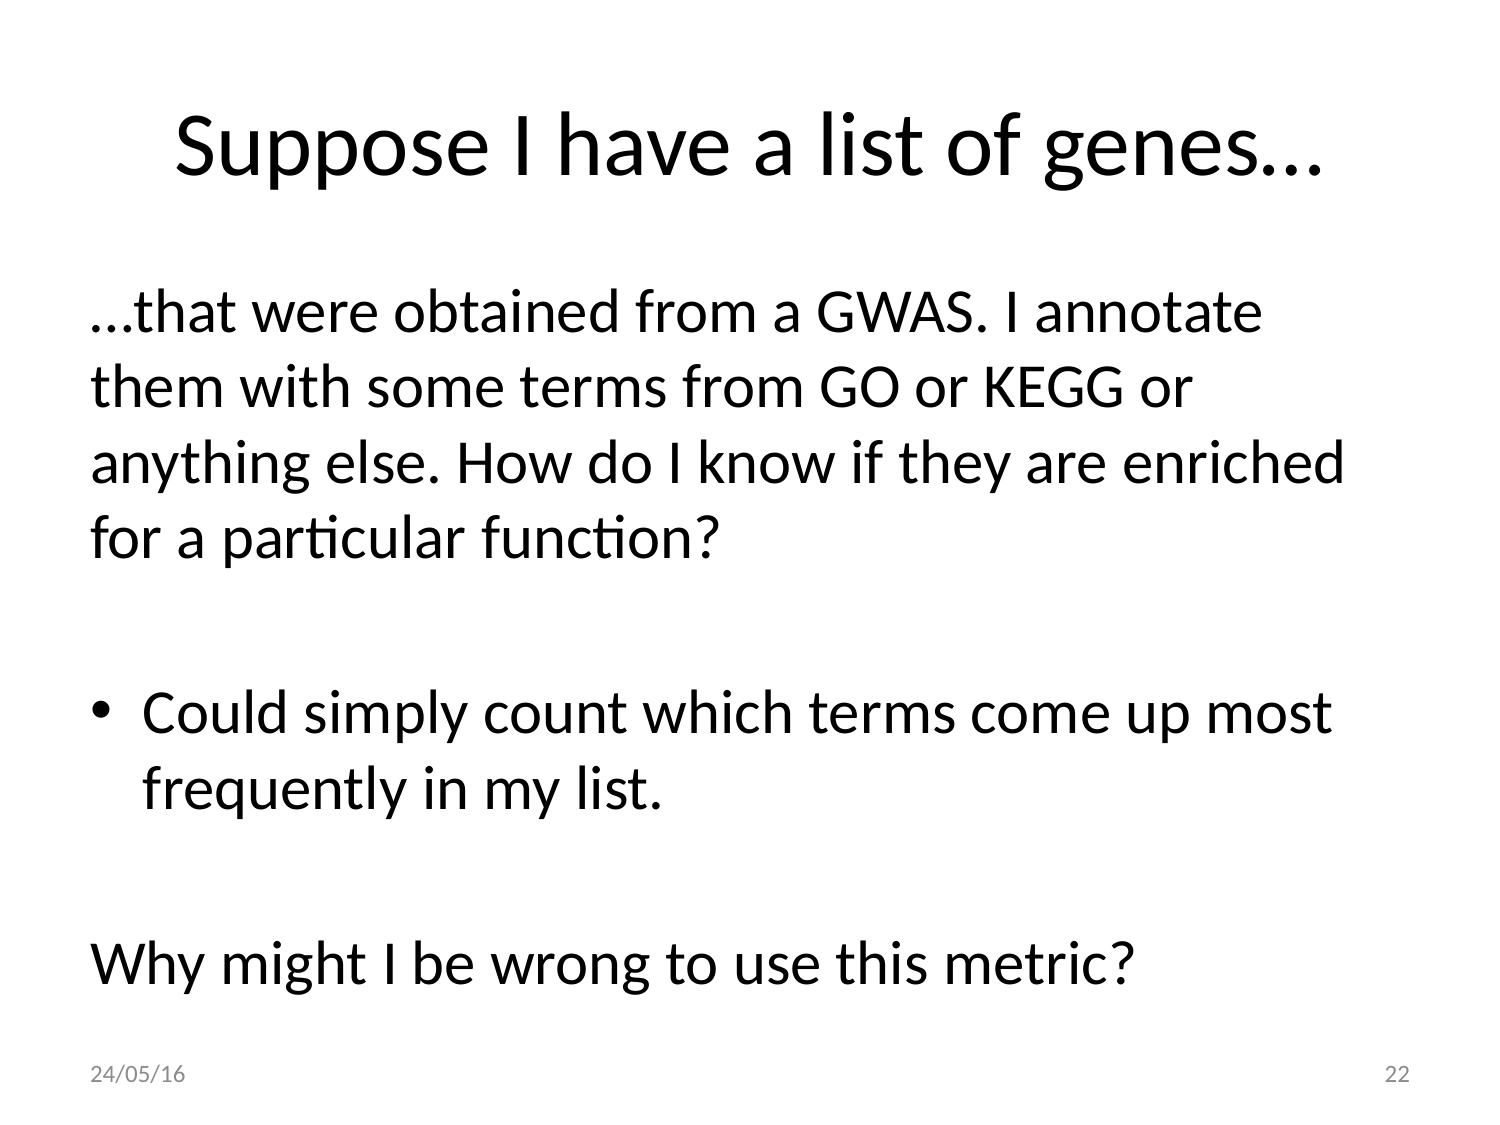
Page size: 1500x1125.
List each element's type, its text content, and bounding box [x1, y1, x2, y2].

title Suppose I have a list of genes… [75, 45, 1425, 233]
list …that were obtained from a GWAS. I annotate them with some terms from GO or KEGG or anything else. How do I know if they are enriched for a particular function? Could simply count which terms come up most frequently in my list. Why might I be wrong to use this metric? [75, 262, 1425, 1005]
